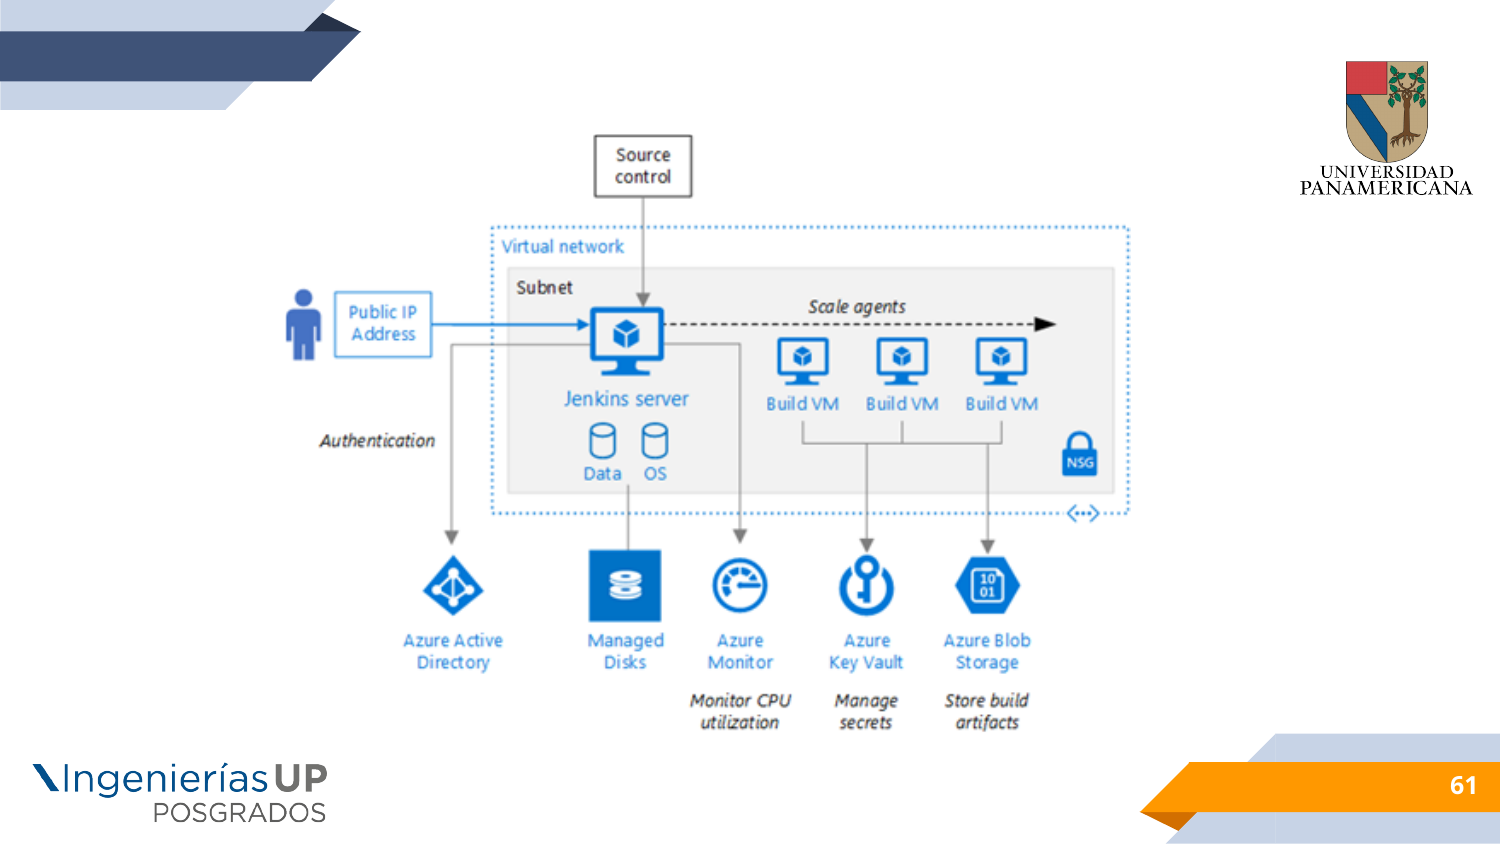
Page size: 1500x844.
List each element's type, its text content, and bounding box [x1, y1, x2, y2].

picture [15, 134, 1132, 844]
picture [1286, 44, 1490, 210]
slide_number 61 [1249, 760, 1494, 813]
